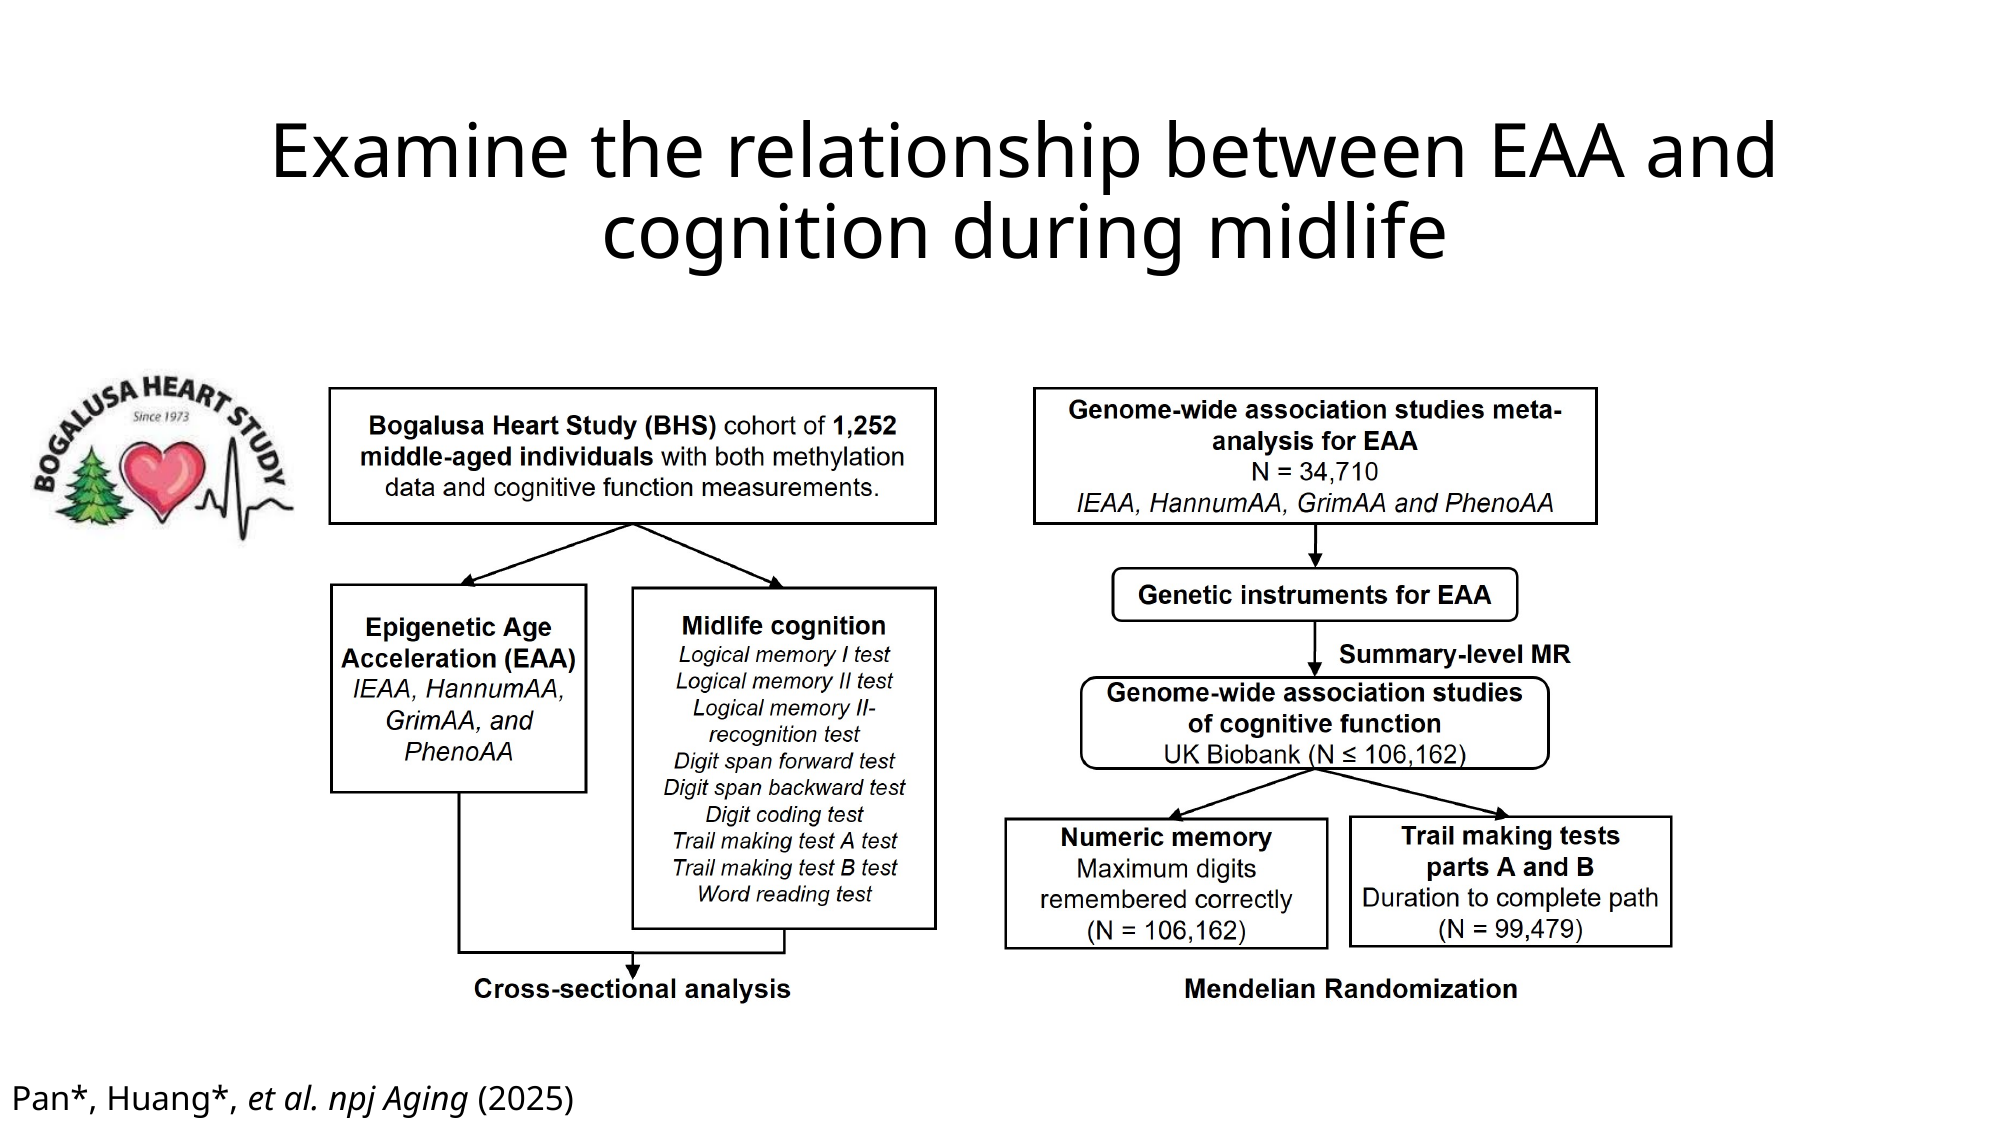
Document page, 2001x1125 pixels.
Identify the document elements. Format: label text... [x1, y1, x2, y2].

picture [325, 385, 1675, 1022]
text_box Pan*, Huang*, et al. npj Aging (2025) [0, 1069, 1000, 1125]
text_box Examine the relationship between EAA and cognition during midlife [162, 84, 1888, 303]
picture [29, 331, 296, 598]
